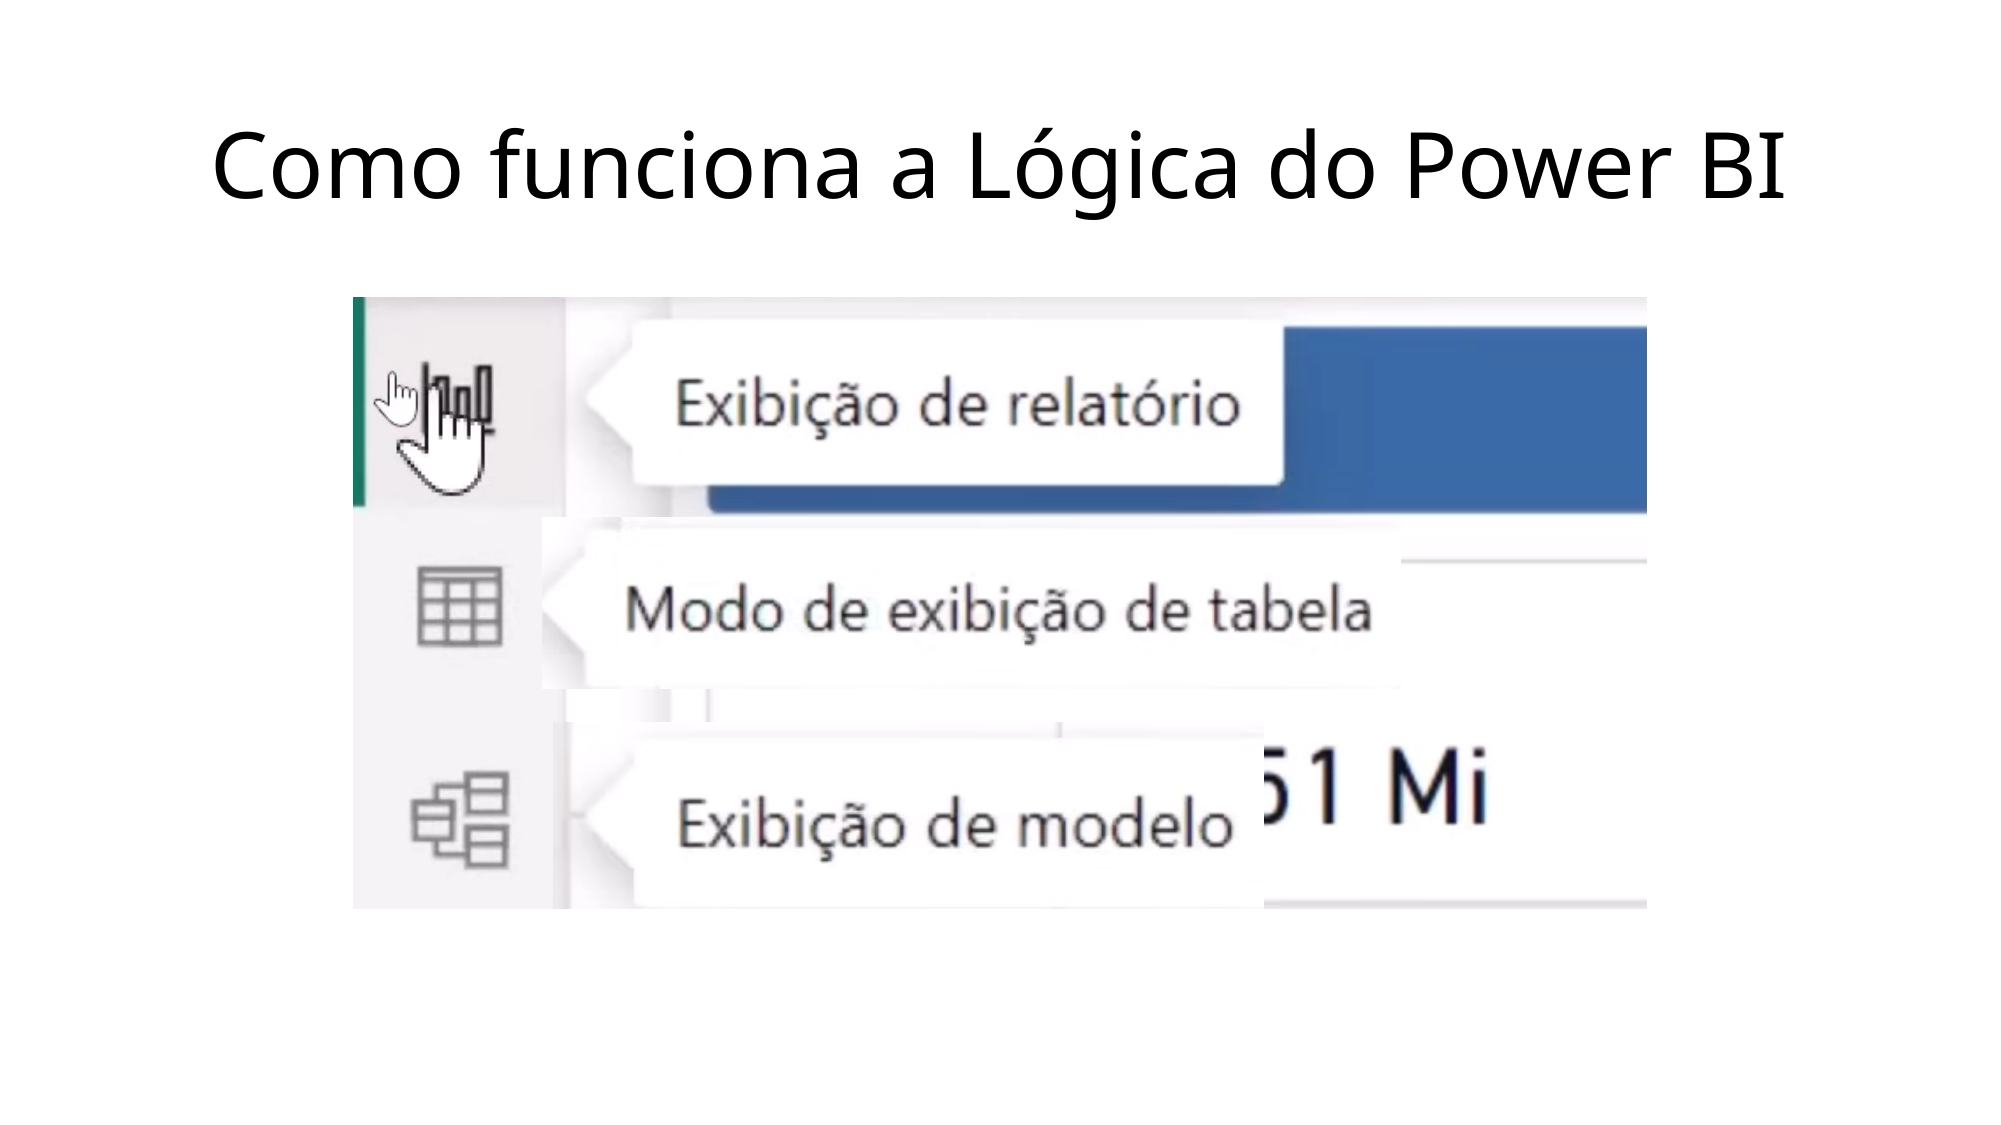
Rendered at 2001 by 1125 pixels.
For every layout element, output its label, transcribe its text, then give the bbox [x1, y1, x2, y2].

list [353, 297, 1647, 909]
title Como funciona a Lógica do Power BI [137, 59, 1863, 278]
picture [552, 722, 1264, 909]
picture [542, 517, 1401, 689]
